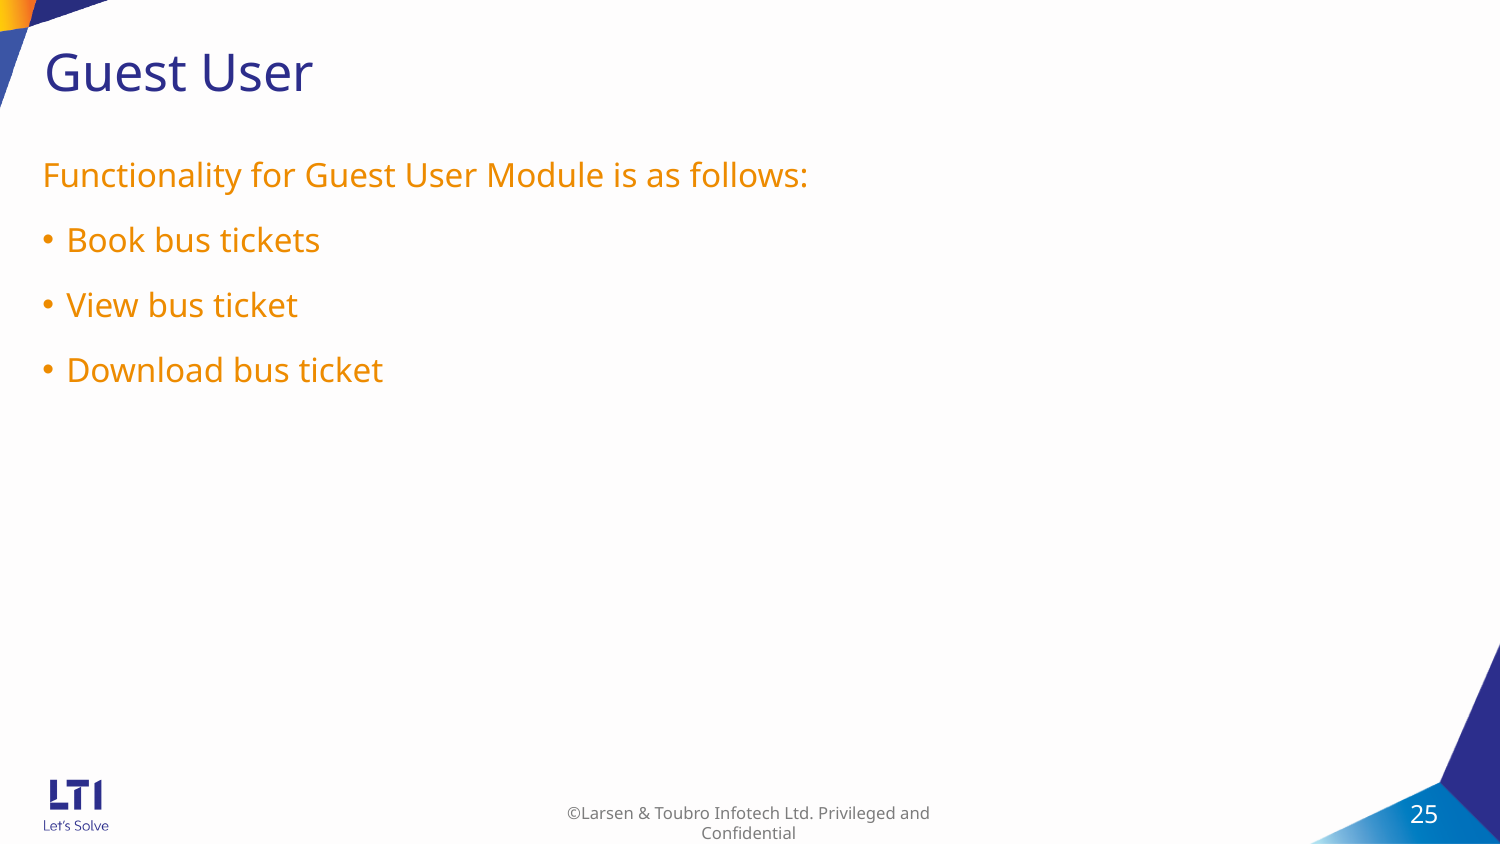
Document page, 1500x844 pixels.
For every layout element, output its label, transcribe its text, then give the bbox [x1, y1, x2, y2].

picture [0, 0, 109, 110]
list Functionality for Guest User Module is as follows:​ Book bus tickets​ View bus ticket​ Download bus ticket​ [42, 154, 1456, 766]
picture [33, 771, 119, 839]
title Guest User​ [43, 38, 1362, 104]
picture [1288, 640, 1500, 844]
